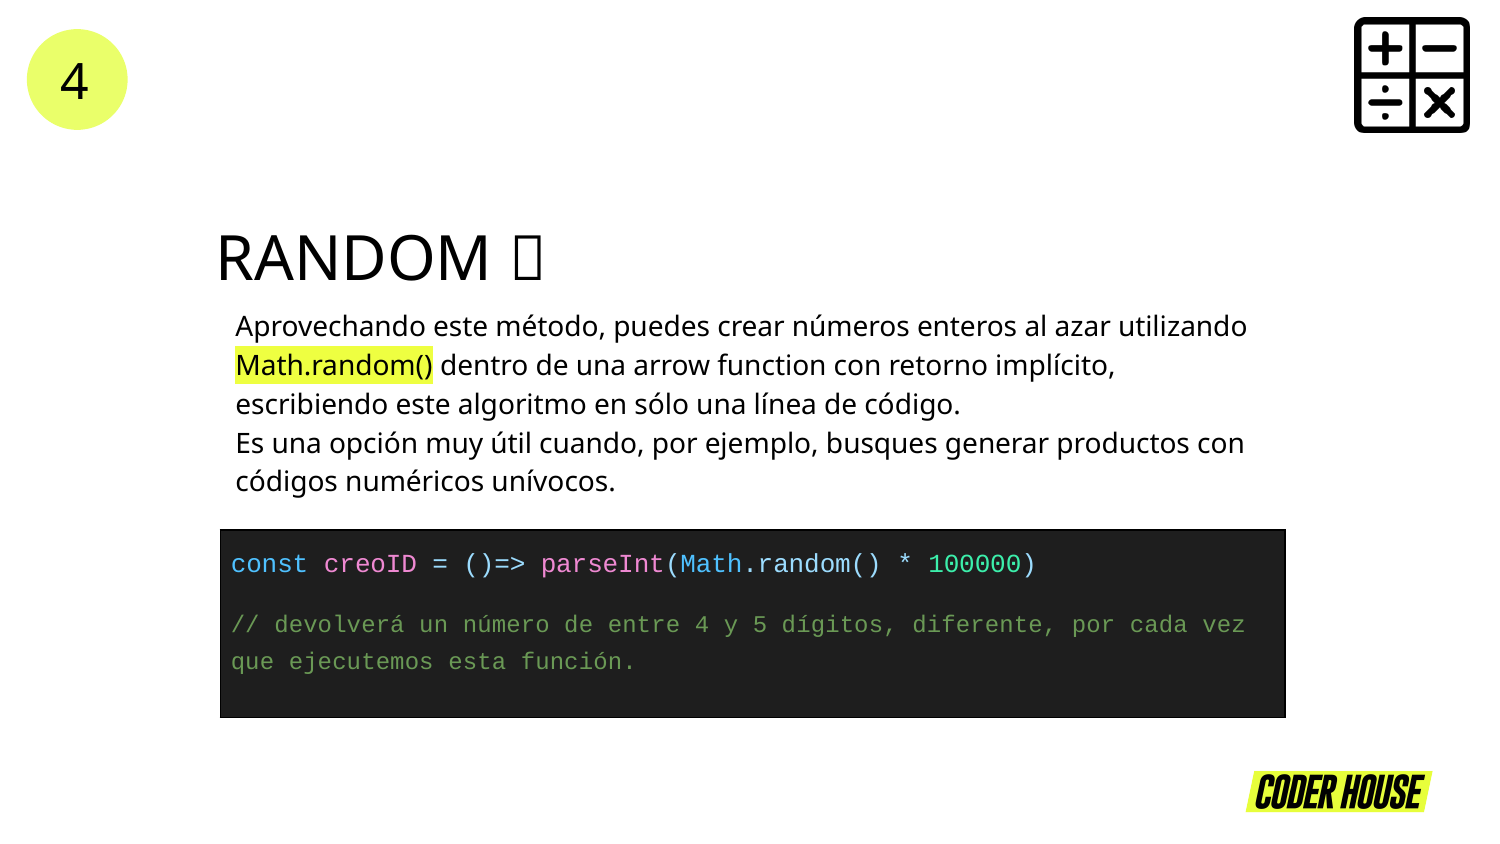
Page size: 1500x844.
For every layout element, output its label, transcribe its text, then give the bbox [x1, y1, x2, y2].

text_box 4 [45, 35, 90, 96]
text_box Aprovechando este método, puedes crear números enteros al azar utilizando Math.random() dentro de una arrow function con retorno implícito, escribiendo este algoritmo en sólo una línea de código. Es una opción muy útil cuando, por ejemplo, busques generar productos con códigos numéricos unívocos. [220, 288, 1290, 521]
picture [1241, 764, 1437, 819]
text_box [26, 29, 128, 130]
picture [1354, 17, 1471, 133]
text_box RANDOM 💡 [200, 165, 1290, 281]
table_header const creoID = ()=> parseInt(Math.random() * 100000) // devolverá un número de entre 4 y 5 dígitos, diferente, por cada vez que ejecutemos esta función. [221, 531, 1284, 717]
